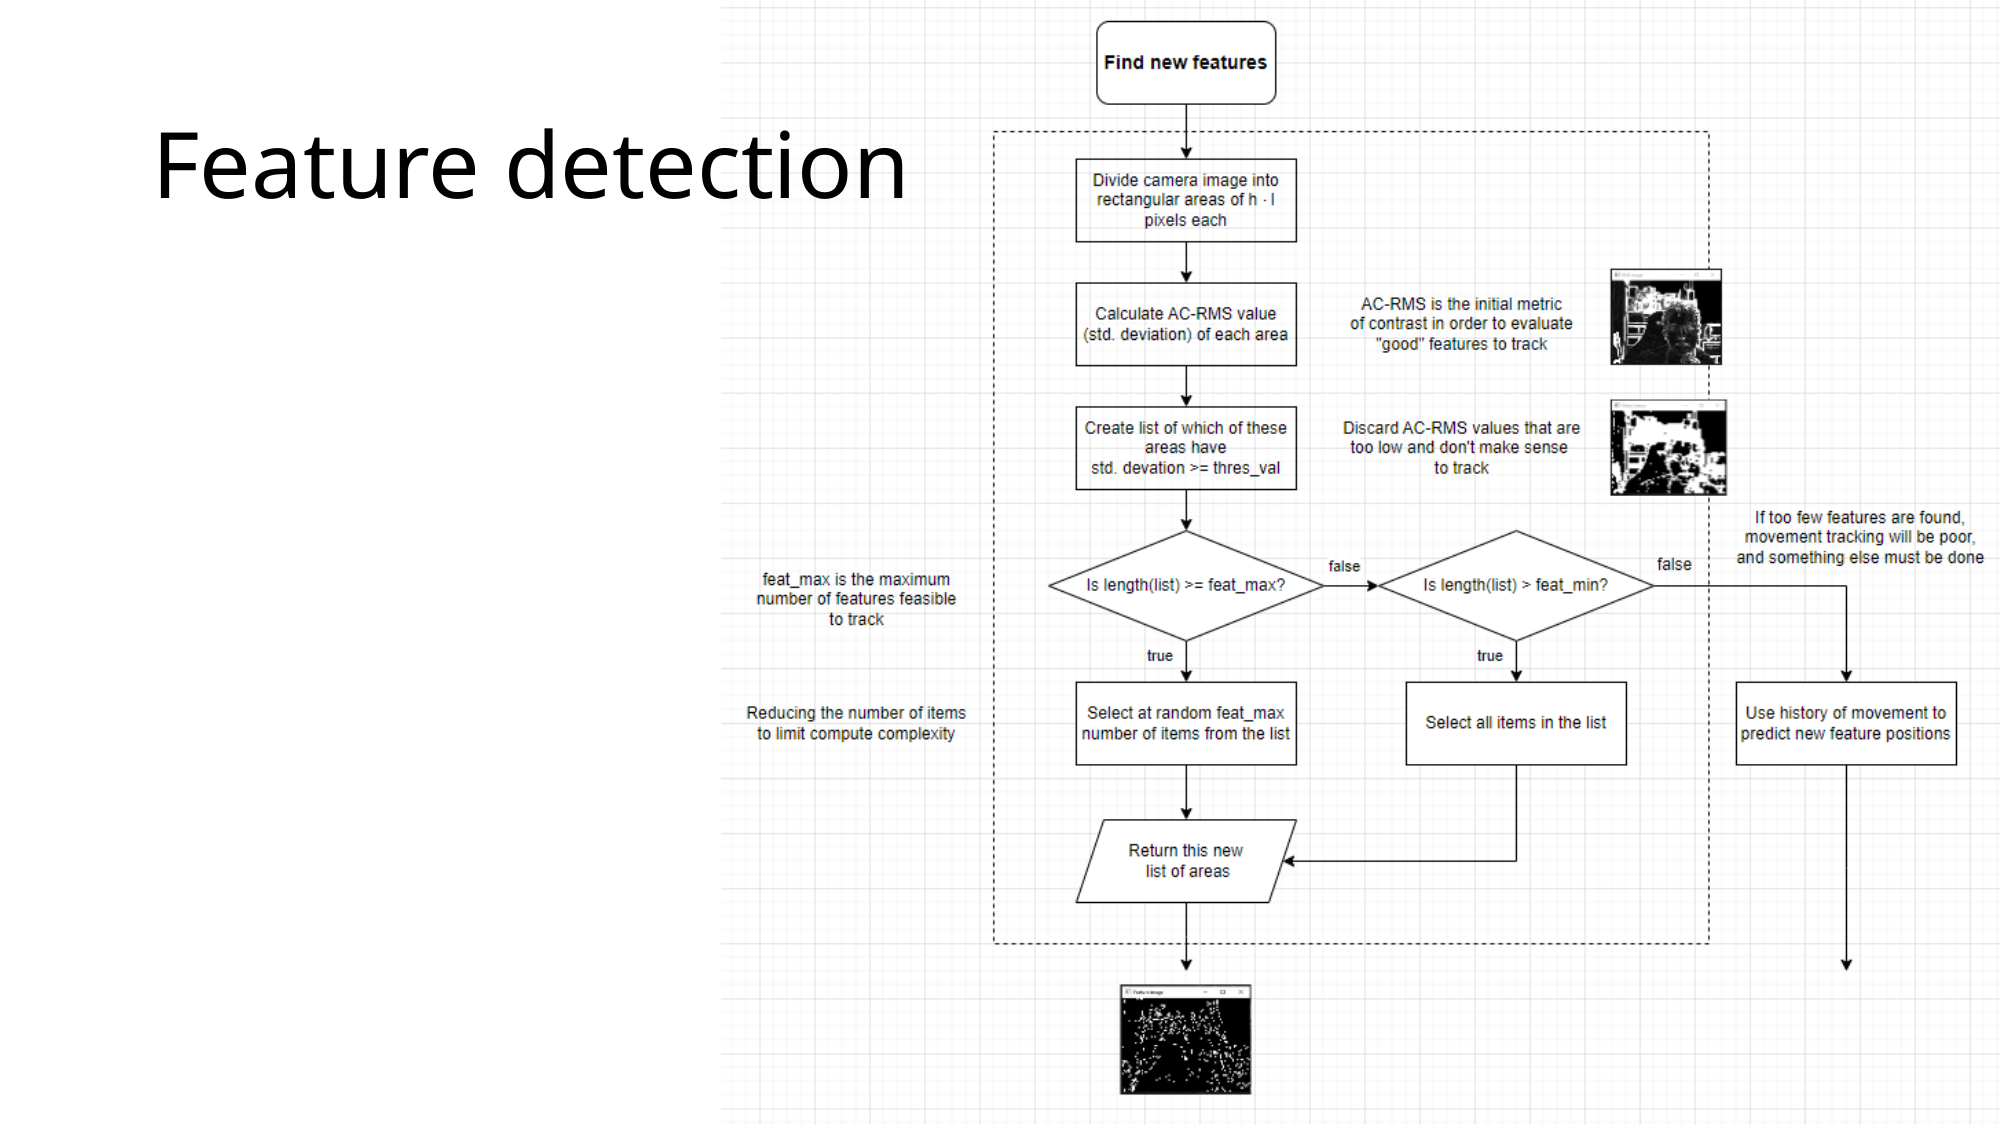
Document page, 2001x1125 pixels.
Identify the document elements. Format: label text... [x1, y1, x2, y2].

picture [721, 0, 2000, 1125]
title Feature detection [137, 59, 721, 278]
